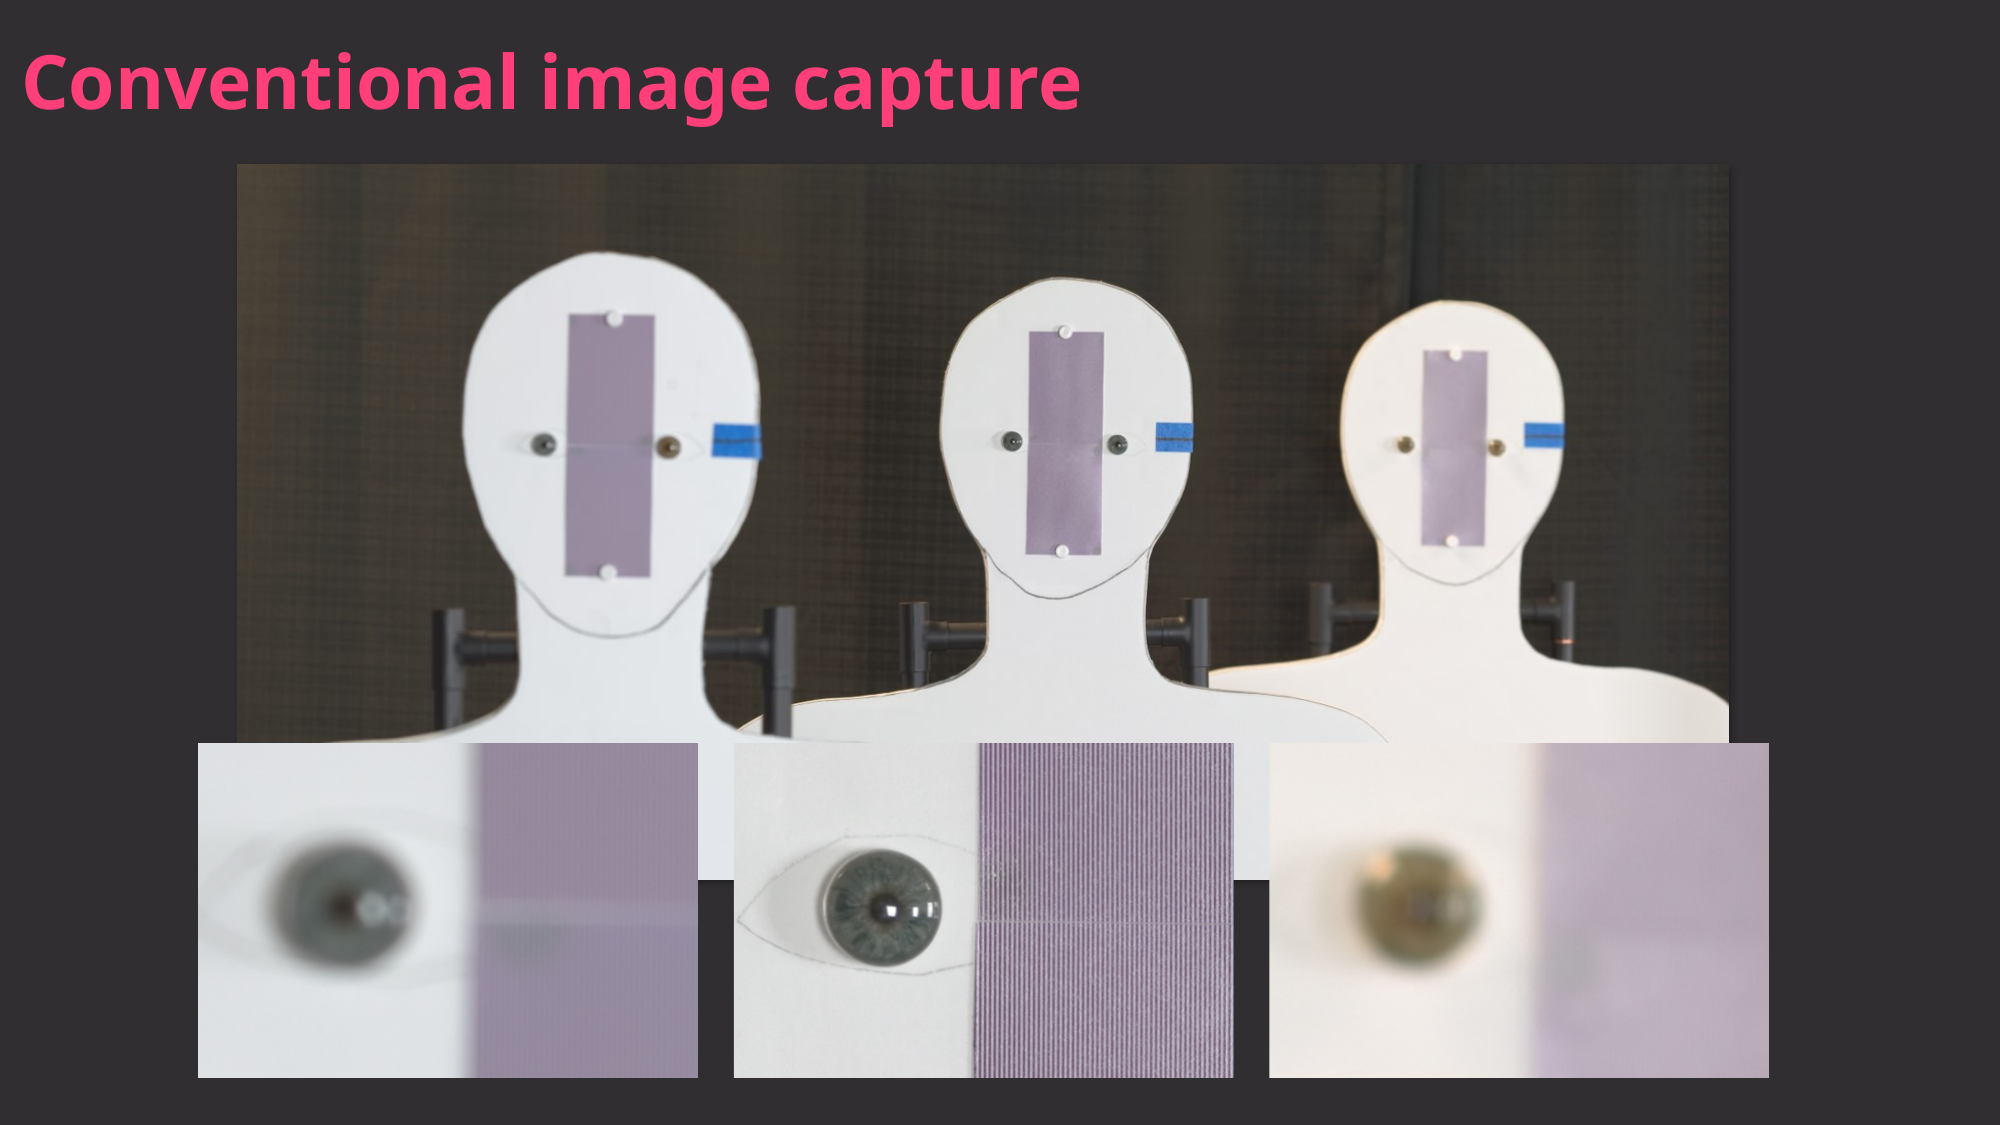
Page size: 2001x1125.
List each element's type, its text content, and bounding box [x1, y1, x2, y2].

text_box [197, 742, 1770, 1078]
text_box Conventional image capture [6, 27, 1098, 133]
picture [237, 164, 1729, 742]
